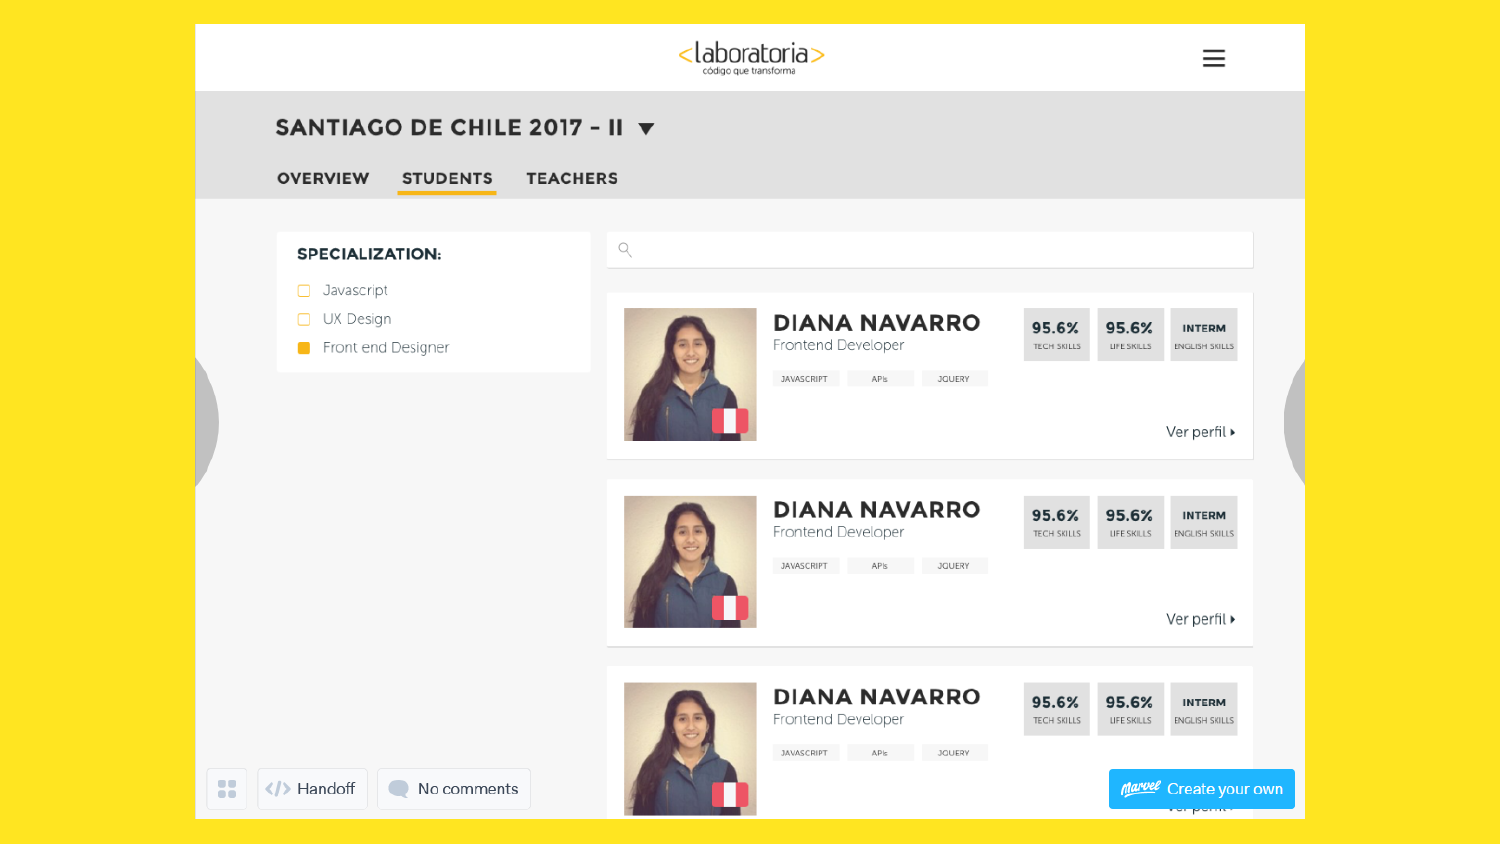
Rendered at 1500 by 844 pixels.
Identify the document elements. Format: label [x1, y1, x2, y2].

picture [195, 24, 1305, 819]
